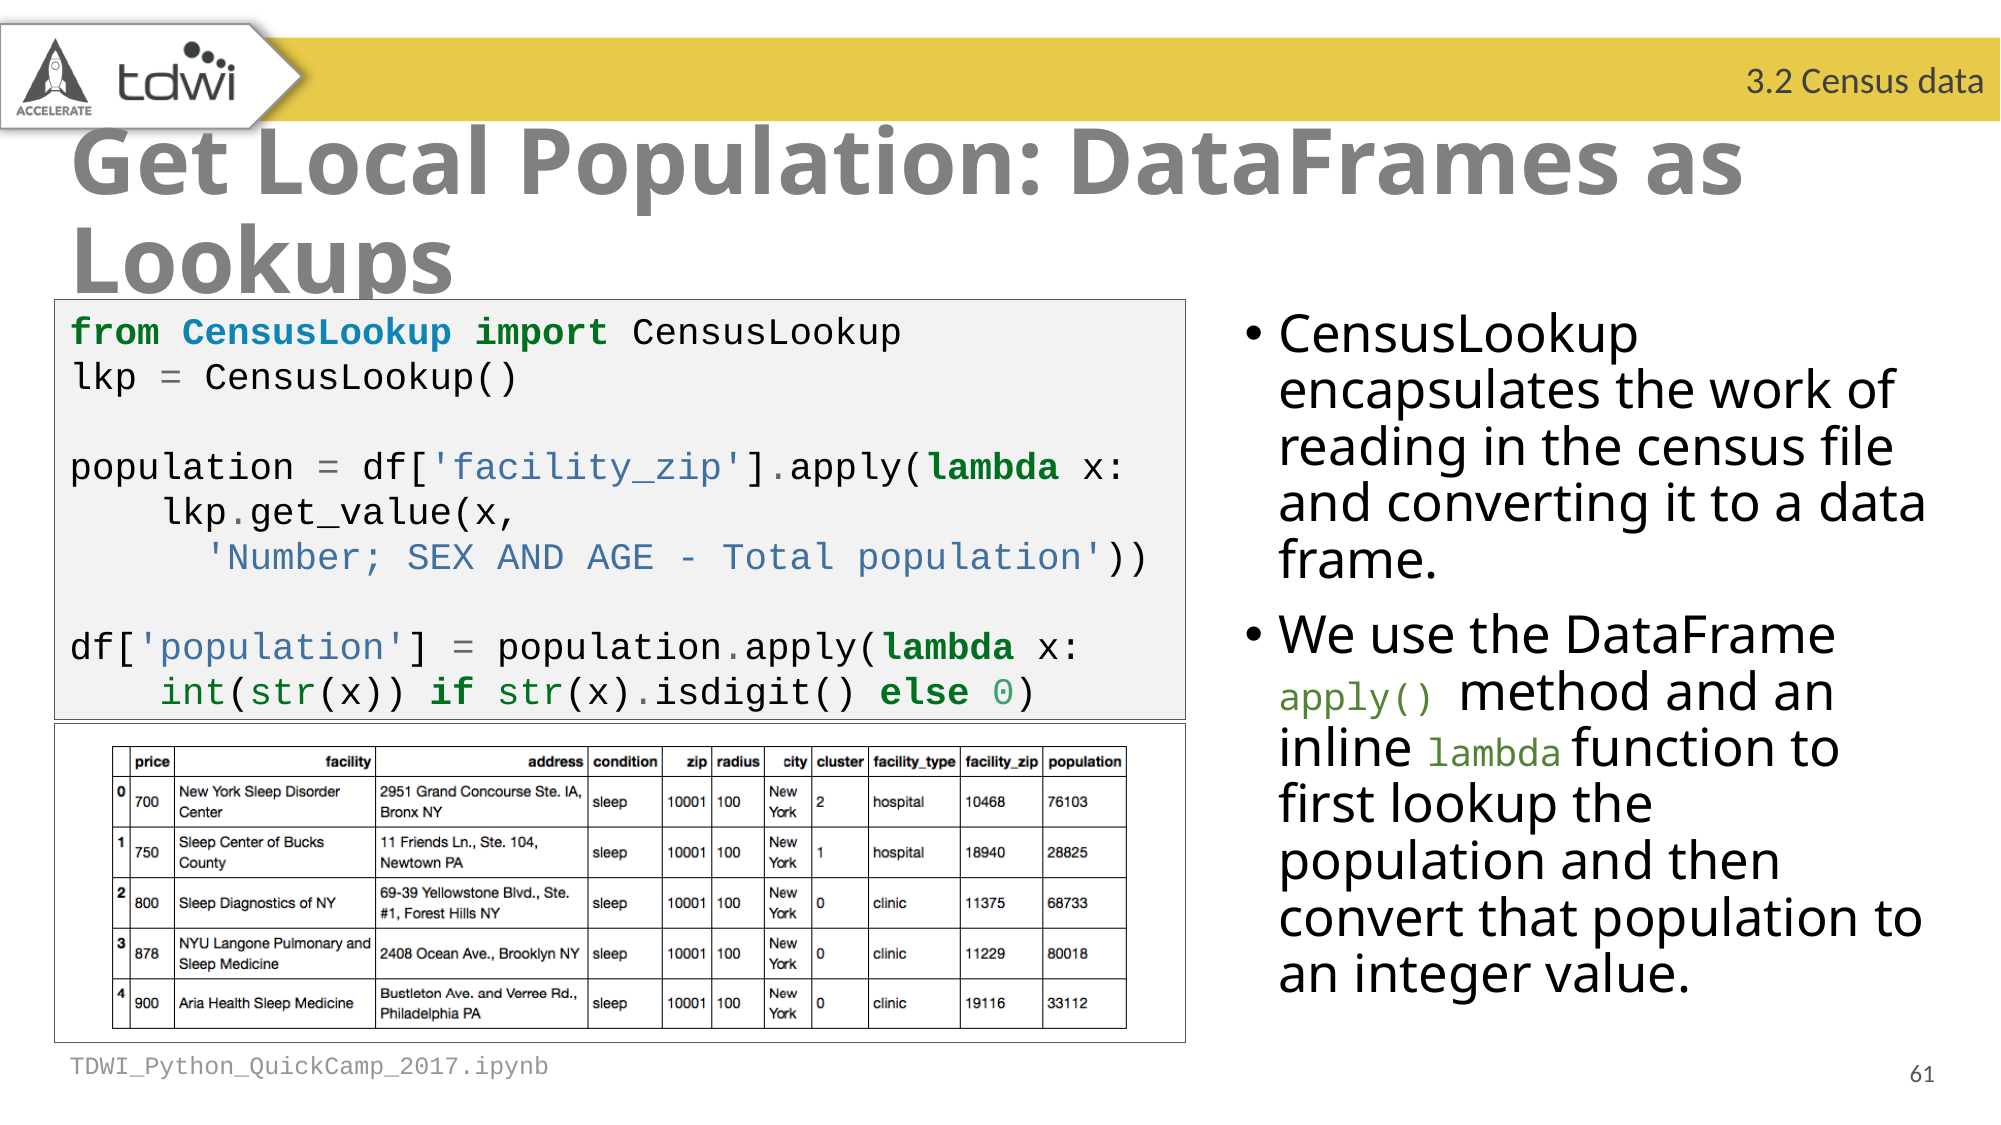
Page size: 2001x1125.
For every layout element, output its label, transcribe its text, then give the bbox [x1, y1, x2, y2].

picture [115, 35, 239, 108]
title Get Local Population: DataFrames as Lookups [54, 150, 1950, 278]
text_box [54, 299, 1186, 1043]
text_box TDWI_Python_QuickCamp_2017.ipynb [54, 1043, 984, 1088]
list CensusLookup encapsulates the work of reading in the census file and converting it to a data frame. We use the DataFrame apply() method and an inline lambda function to first lookup the population and then convert that population to an integer value. [1229, 299, 1950, 1014]
slide_number 61 [1500, 1042, 1950, 1103]
text_box 3.2 Census data [1279, 48, 2000, 109]
